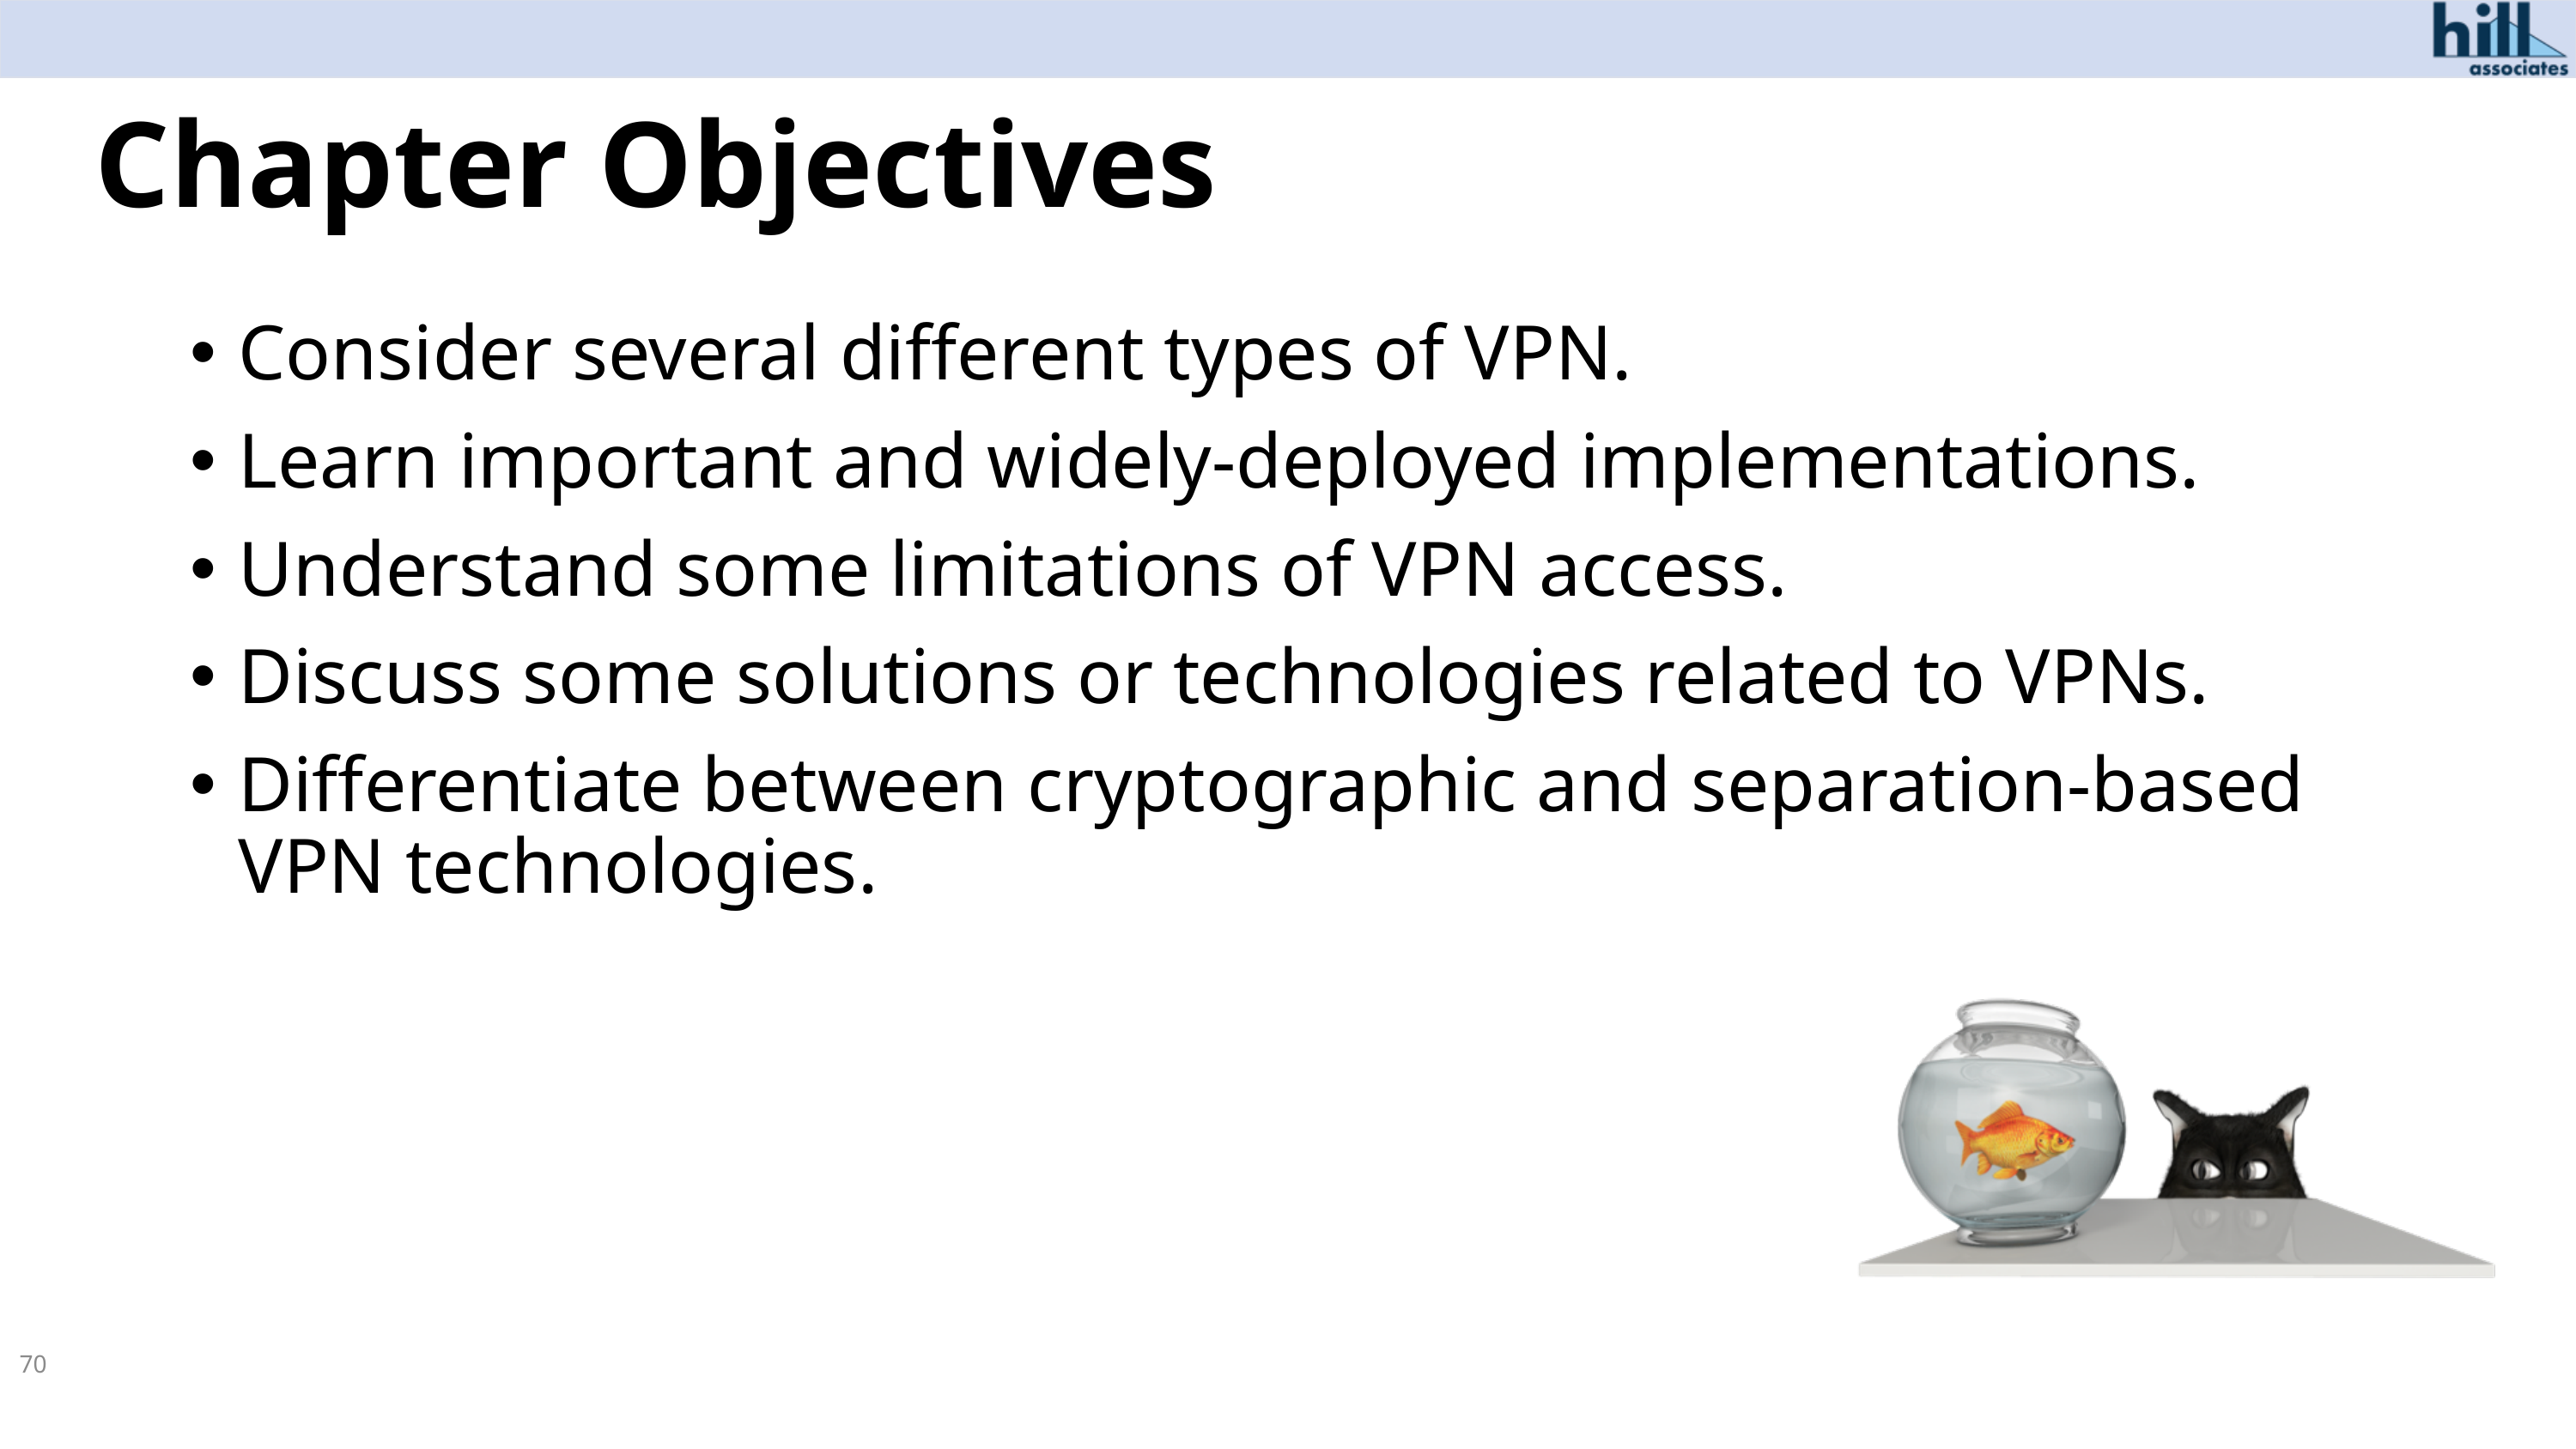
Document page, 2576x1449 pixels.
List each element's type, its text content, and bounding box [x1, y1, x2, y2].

title Chapter Objectives [82, 28, 2305, 309]
list Consider several different types of VPN. Learn important and widely-deployed implementations. Understand some limitations of VPN access. Discuss some solutions or technologies related to VPNs. Differentiate between cryptographic and separation-based VPN technologies. [177, 308, 2399, 1290]
picture [1854, 993, 2510, 1290]
slide_number 70 [0, 1343, 580, 1420]
picture [2432, 0, 2576, 80]
